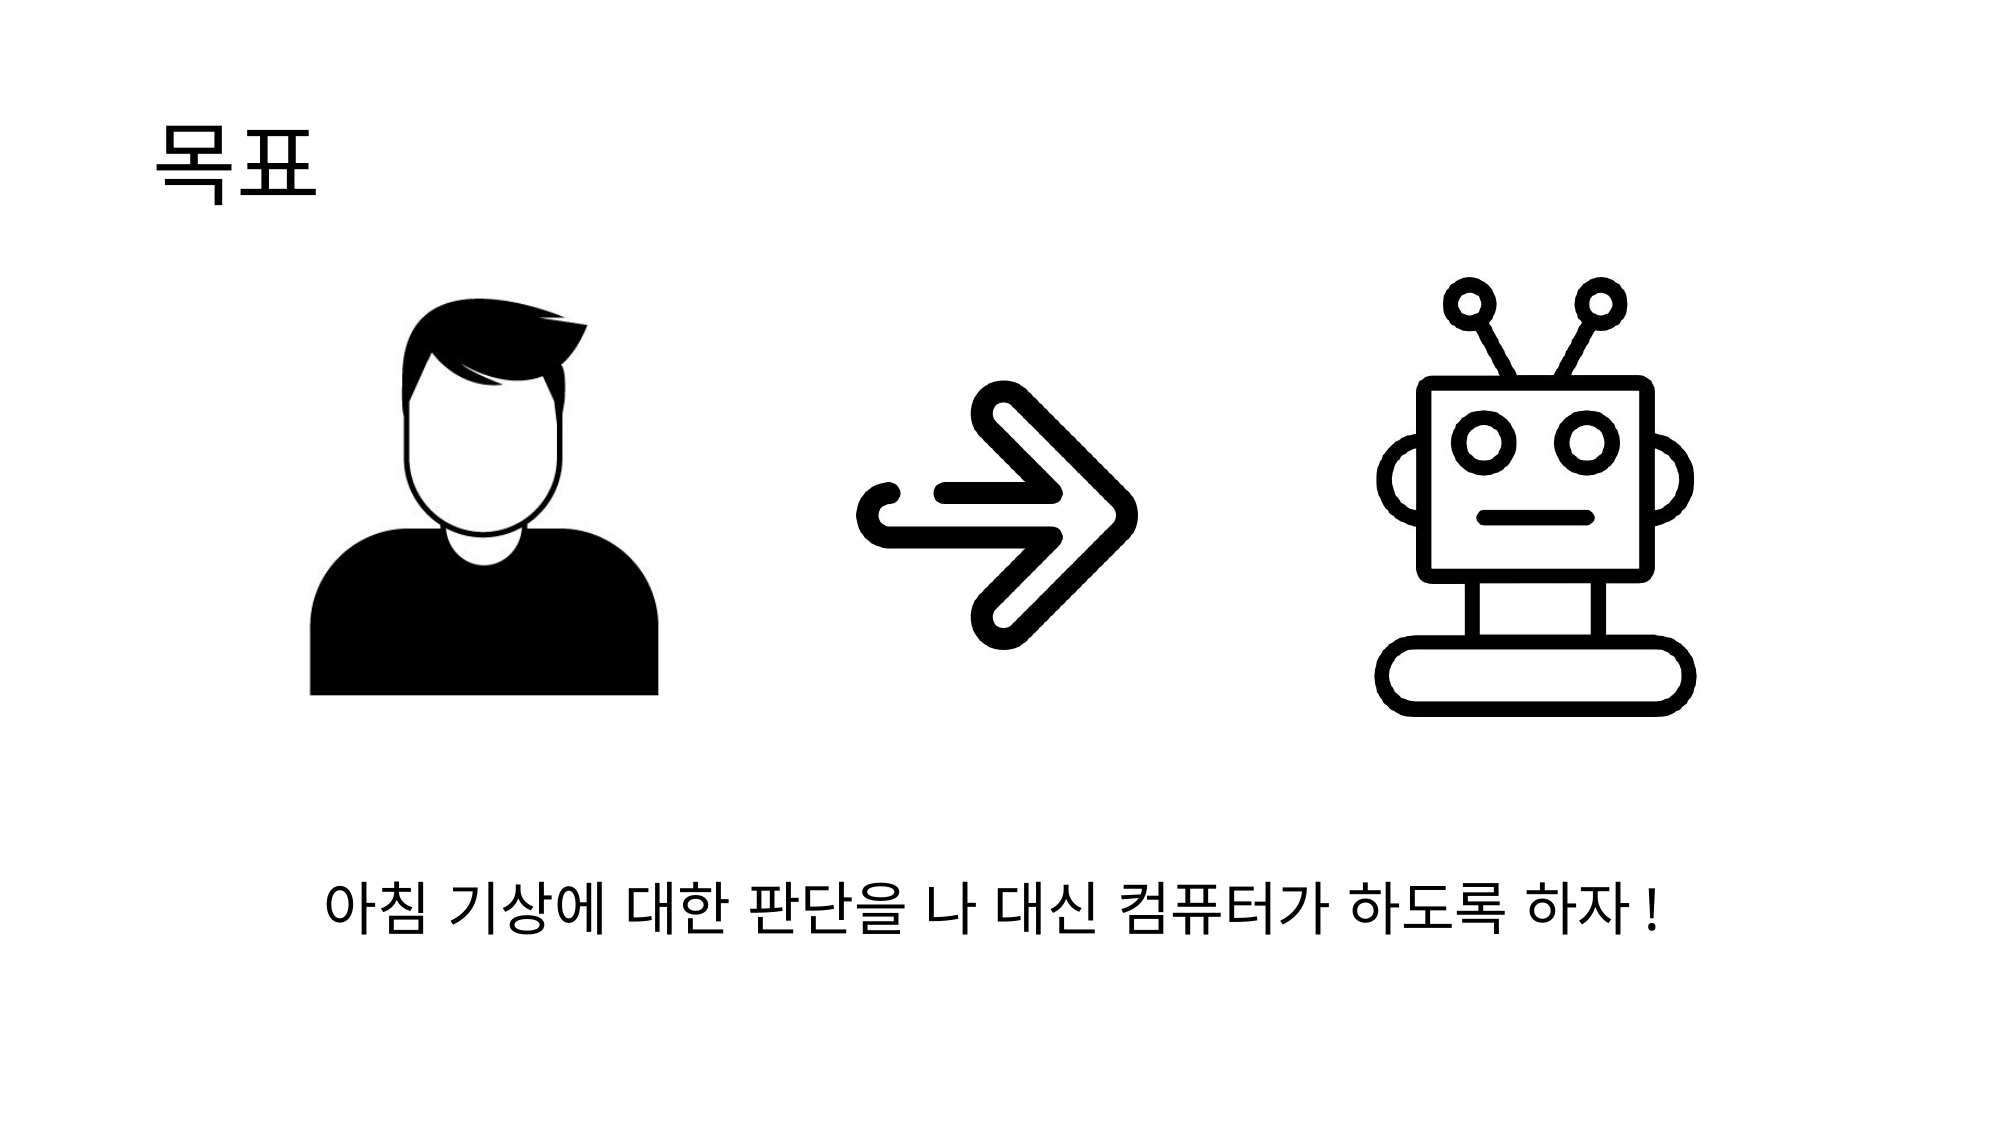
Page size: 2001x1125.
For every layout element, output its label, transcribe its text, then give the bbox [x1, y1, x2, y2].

text_box 아침 기상에 대한 판단을 나 대신 컴퓨터가 하도록 하자! [230, 865, 1770, 950]
picture [1315, 277, 1755, 717]
picture [856, 374, 1138, 657]
title 목표 [137, 59, 1863, 278]
picture [205, 218, 763, 776]
